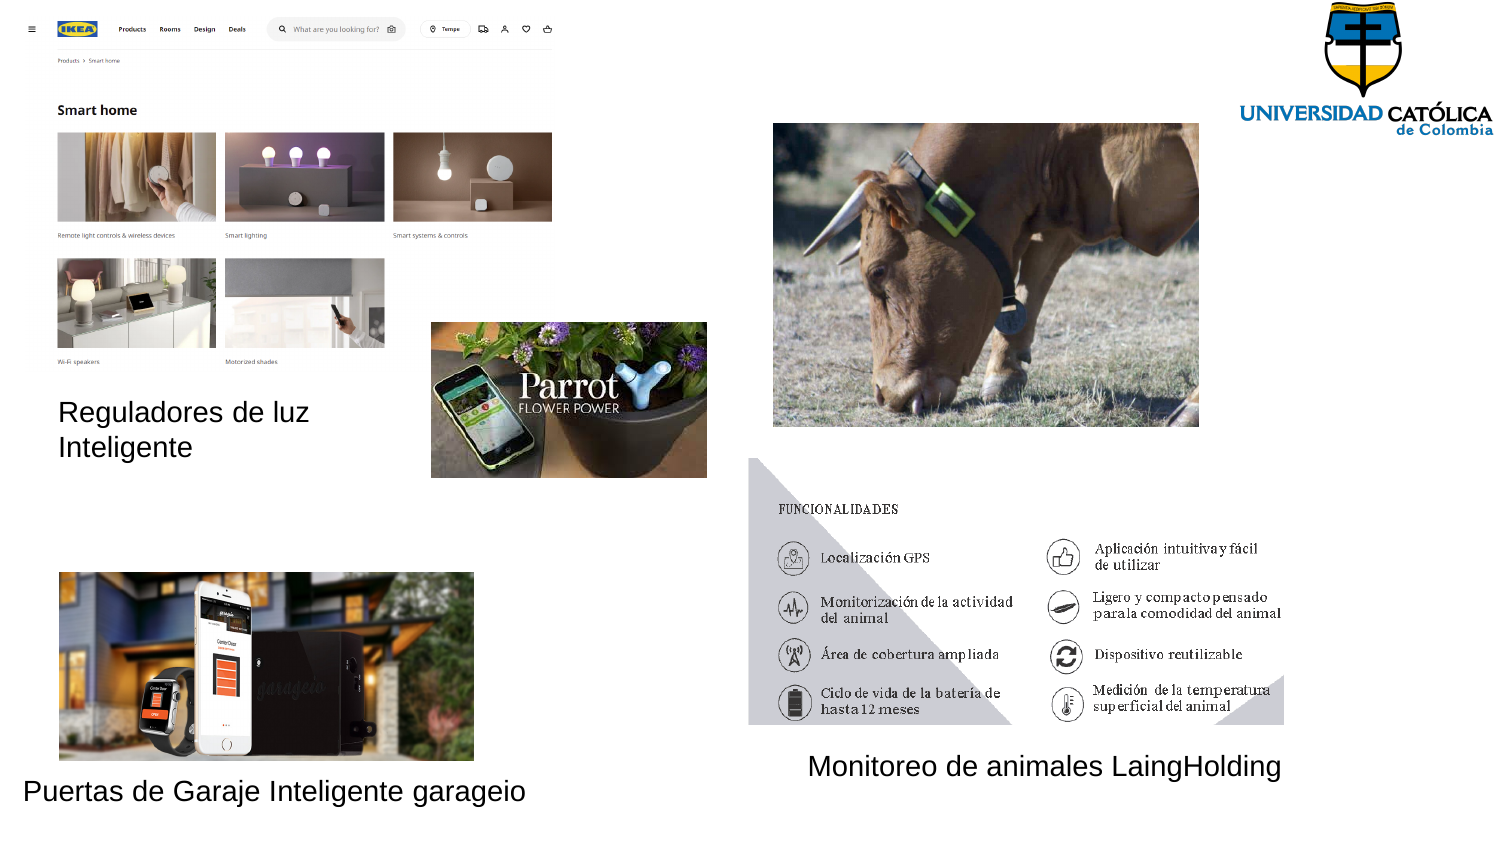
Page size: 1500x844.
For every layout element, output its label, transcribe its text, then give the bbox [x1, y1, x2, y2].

text_box Reguladores de luz Inteligente [43, 385, 425, 471]
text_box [31, 572, 518, 811]
picture [25, 16, 707, 478]
picture [1234, 0, 1500, 139]
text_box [747, 122, 1284, 785]
